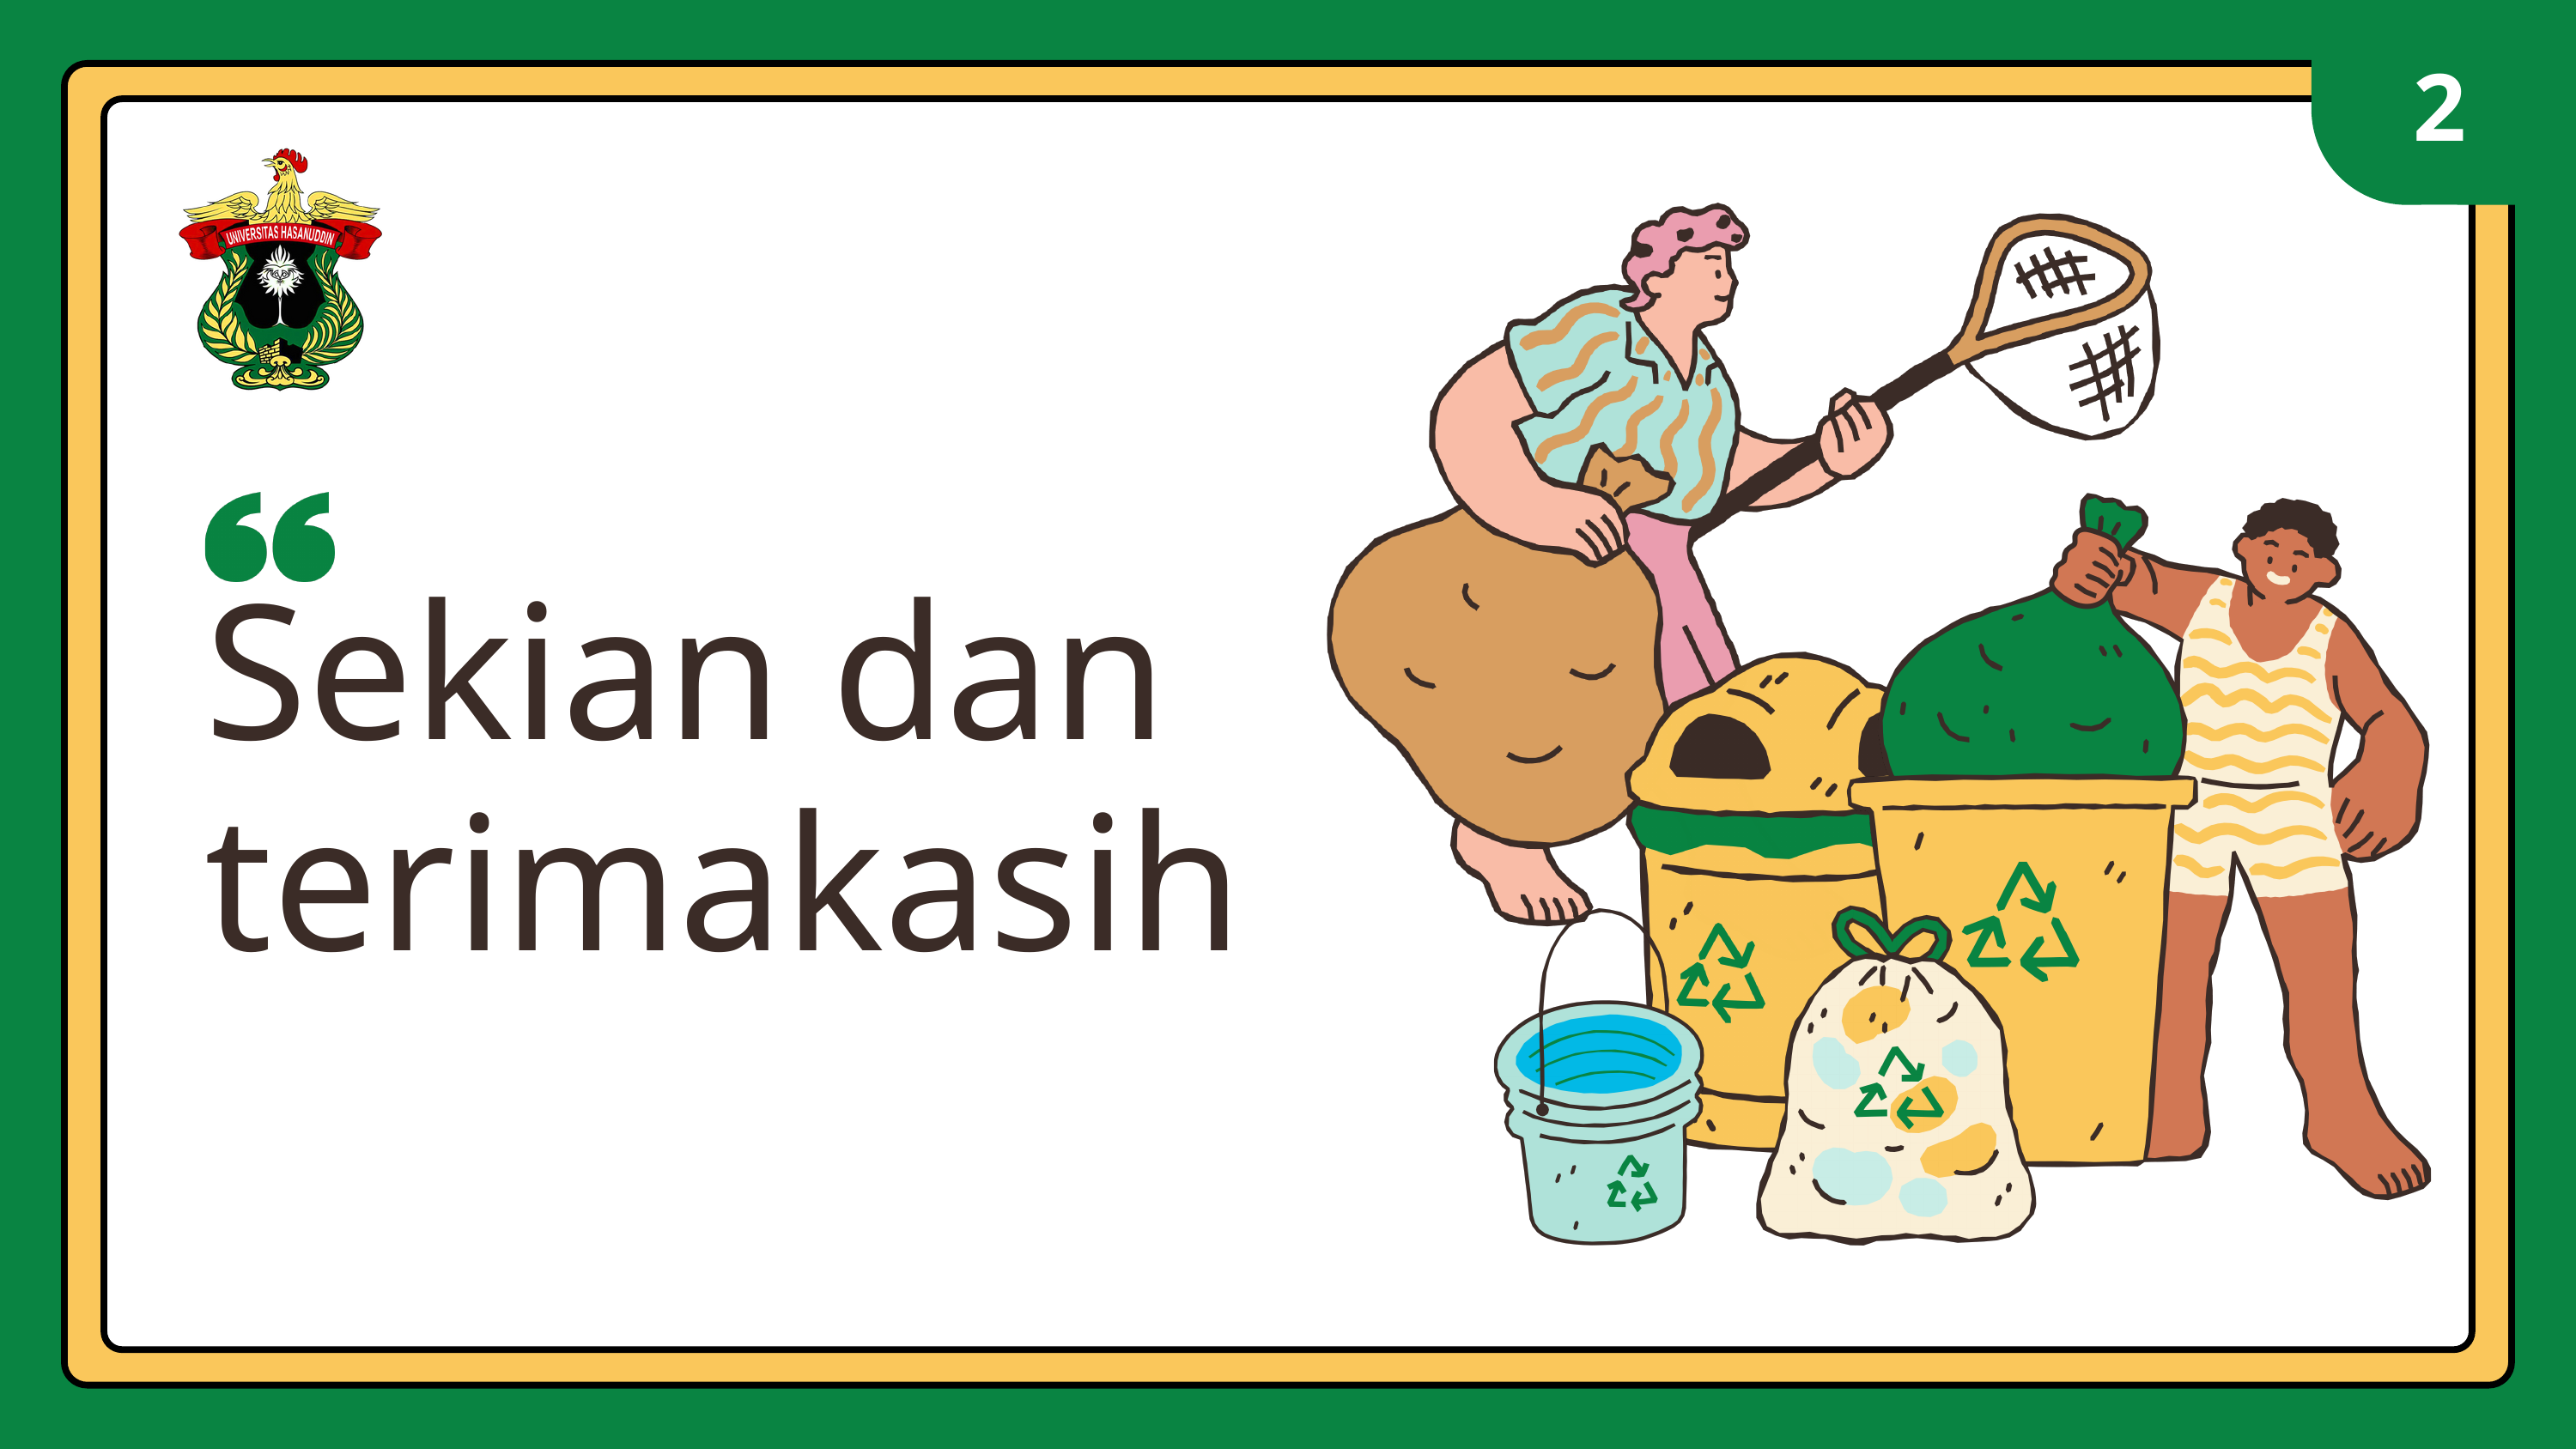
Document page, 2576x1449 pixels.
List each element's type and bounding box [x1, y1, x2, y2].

text_box [103, 98, 2473, 1350]
text_box [64, 63, 2512, 1385]
text_box [2311, 0, 2576, 205]
